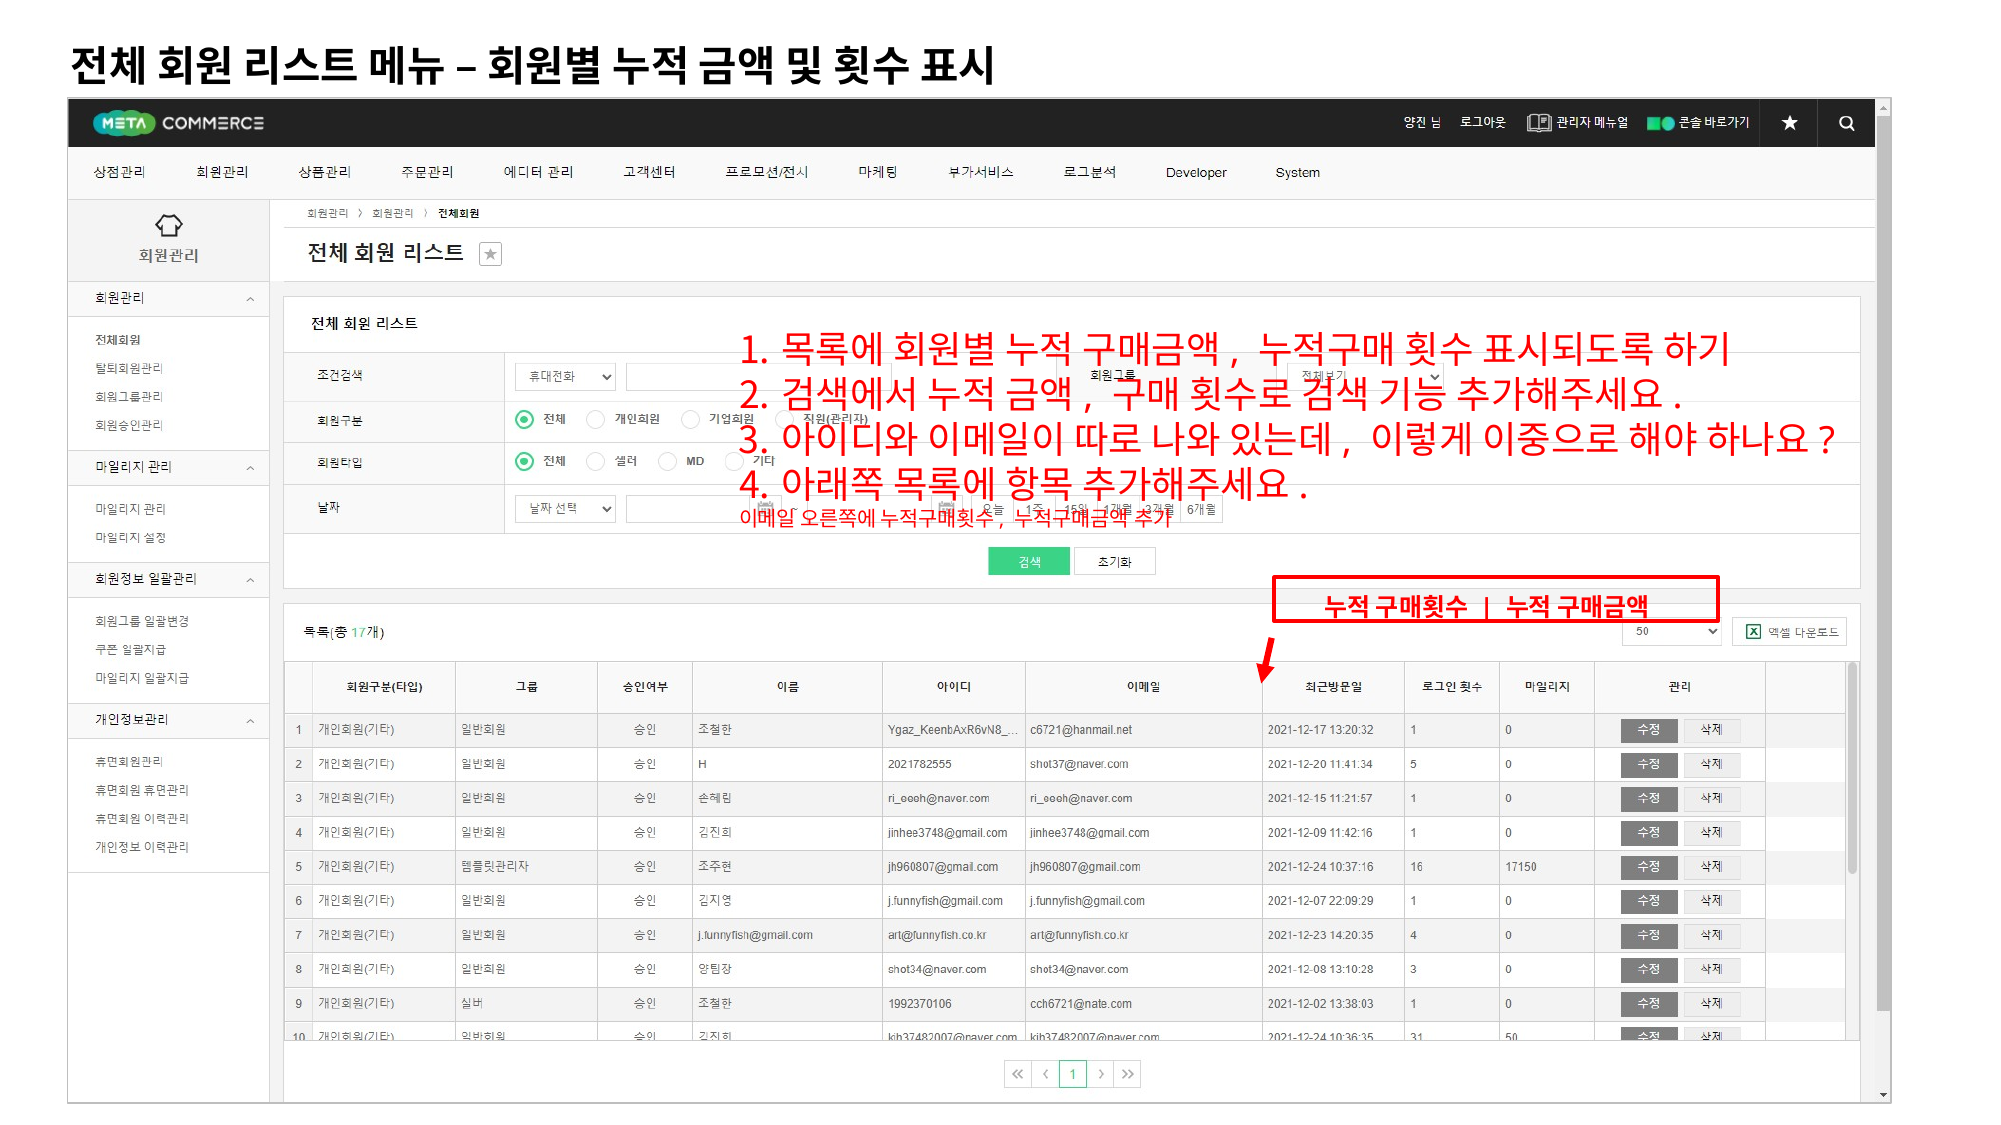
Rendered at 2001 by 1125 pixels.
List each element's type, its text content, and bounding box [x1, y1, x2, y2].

text_box 목록에 회원별 누적 구매금액, 누적구매 횟수 표시되도록 하기 검색에서 누적 금액, 구매 횟수로 검색 기능 추가해주세요. 아이디와 이메일이 따로 나와 있는데, 이렇게 이중으로 해야 하나요? 아래쪽 목록에 항목 추가해주세요. 이메일 오른쪽에 누적구매횟수, 누적구매금액 추가 [736, 323, 1928, 531]
text_box 누적 구매횟수 | 누적 구매금액 [1274, 577, 1718, 621]
text_box [1256, 663, 1275, 684]
title 전체 회원 리스트 메뉴 – 회원별 누적 금액 및 횟수 표시 [68, 37, 1116, 97]
text_box [67, 97, 1891, 1104]
